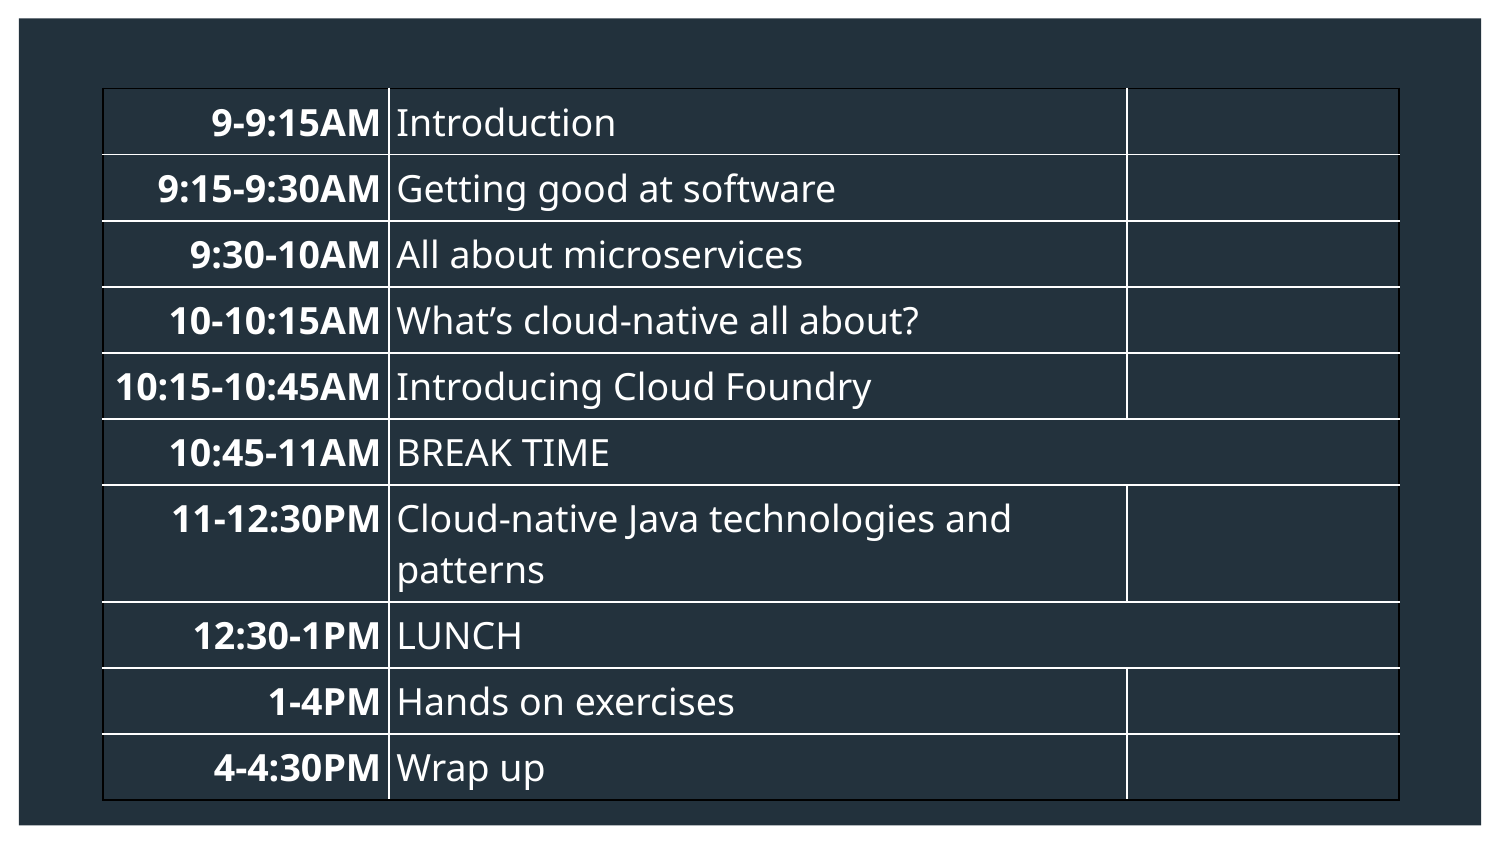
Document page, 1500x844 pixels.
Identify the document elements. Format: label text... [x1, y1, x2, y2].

table_cell [1128, 735, 1398, 799]
table_cell [1128, 288, 1398, 352]
table_cell 1-4PM [104, 669, 388, 733]
table_cell What’s cloud-native all about? [390, 288, 1126, 352]
table_cell LUNCH [390, 603, 1398, 667]
table_cell [1128, 354, 1398, 418]
table_cell 11-12:30PM [104, 486, 388, 601]
table_cell [1128, 486, 1398, 601]
table_cell BREAK TIME [390, 420, 1398, 484]
table_cell Hands on exercises [390, 669, 1126, 733]
table_header [1128, 89, 1398, 154]
table_cell Wrap up [390, 735, 1126, 799]
table_cell 10-10:15AM [104, 288, 388, 352]
table_header Introduction [390, 89, 1126, 154]
table_cell 9:30-10AM [104, 222, 388, 286]
table_cell Cloud-native Java technologies and patterns [390, 486, 1126, 601]
table_cell [1128, 222, 1398, 286]
table_cell 10:15-10:45AM [104, 354, 388, 418]
table_cell All about microservices [390, 222, 1126, 286]
table_cell [1128, 669, 1398, 733]
table_cell [1128, 155, 1398, 220]
table_cell 12:30-1PM [104, 603, 388, 667]
table_cell Getting good at software [390, 155, 1126, 220]
table_cell 9:15-9:30AM [104, 155, 388, 220]
table_cell 10:45-11AM [104, 420, 388, 484]
table_cell Introducing Cloud Foundry [390, 354, 1126, 418]
table_header 9-9:15AM [104, 89, 388, 154]
table_cell 4-4:30PM [104, 735, 388, 799]
